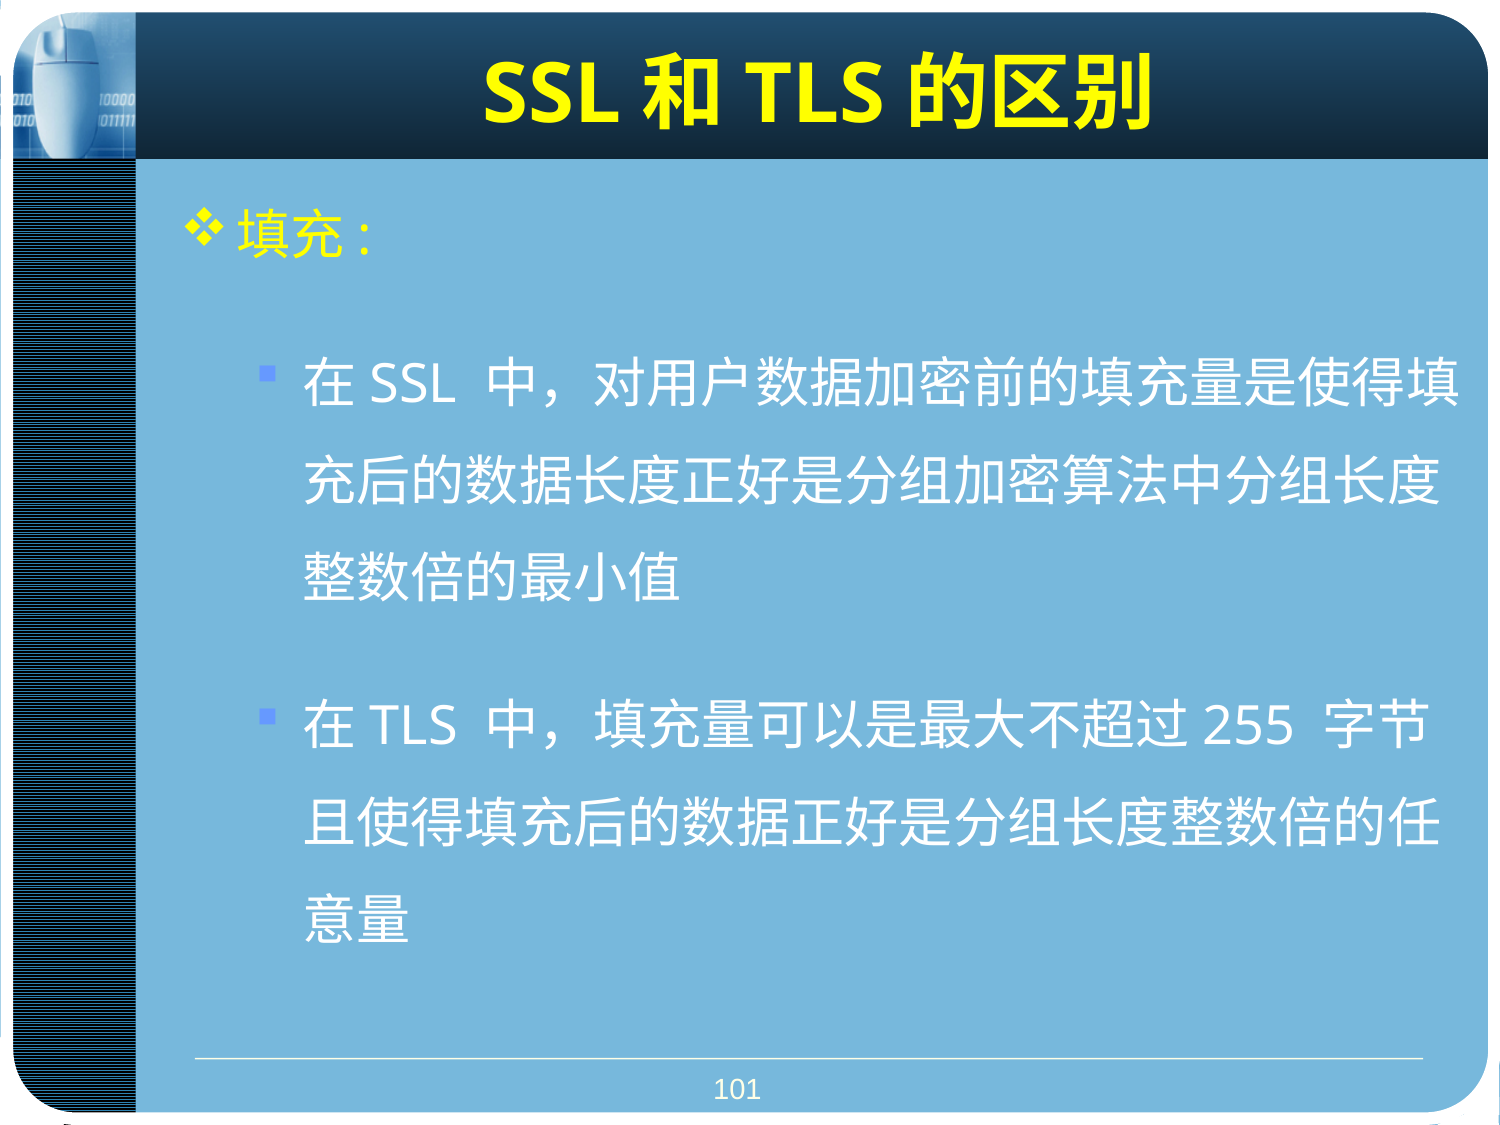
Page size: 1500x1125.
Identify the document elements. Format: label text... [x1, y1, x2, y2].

title SSL和TLS的区别 [206, 30, 1432, 149]
picture [14, 13, 136, 158]
list 填充: 在SSL 中，对用户数据加密前的填充量是使得填充后的数据长度正好是分组加密算法中分组长度整数倍的最小值 在TLS 中，填充量可以是最大不超过255 字节且使得填充后的数据正好是分组长度整数倍的任意量 [165, 160, 1500, 986]
slide_number 101 [562, 1062, 913, 1113]
